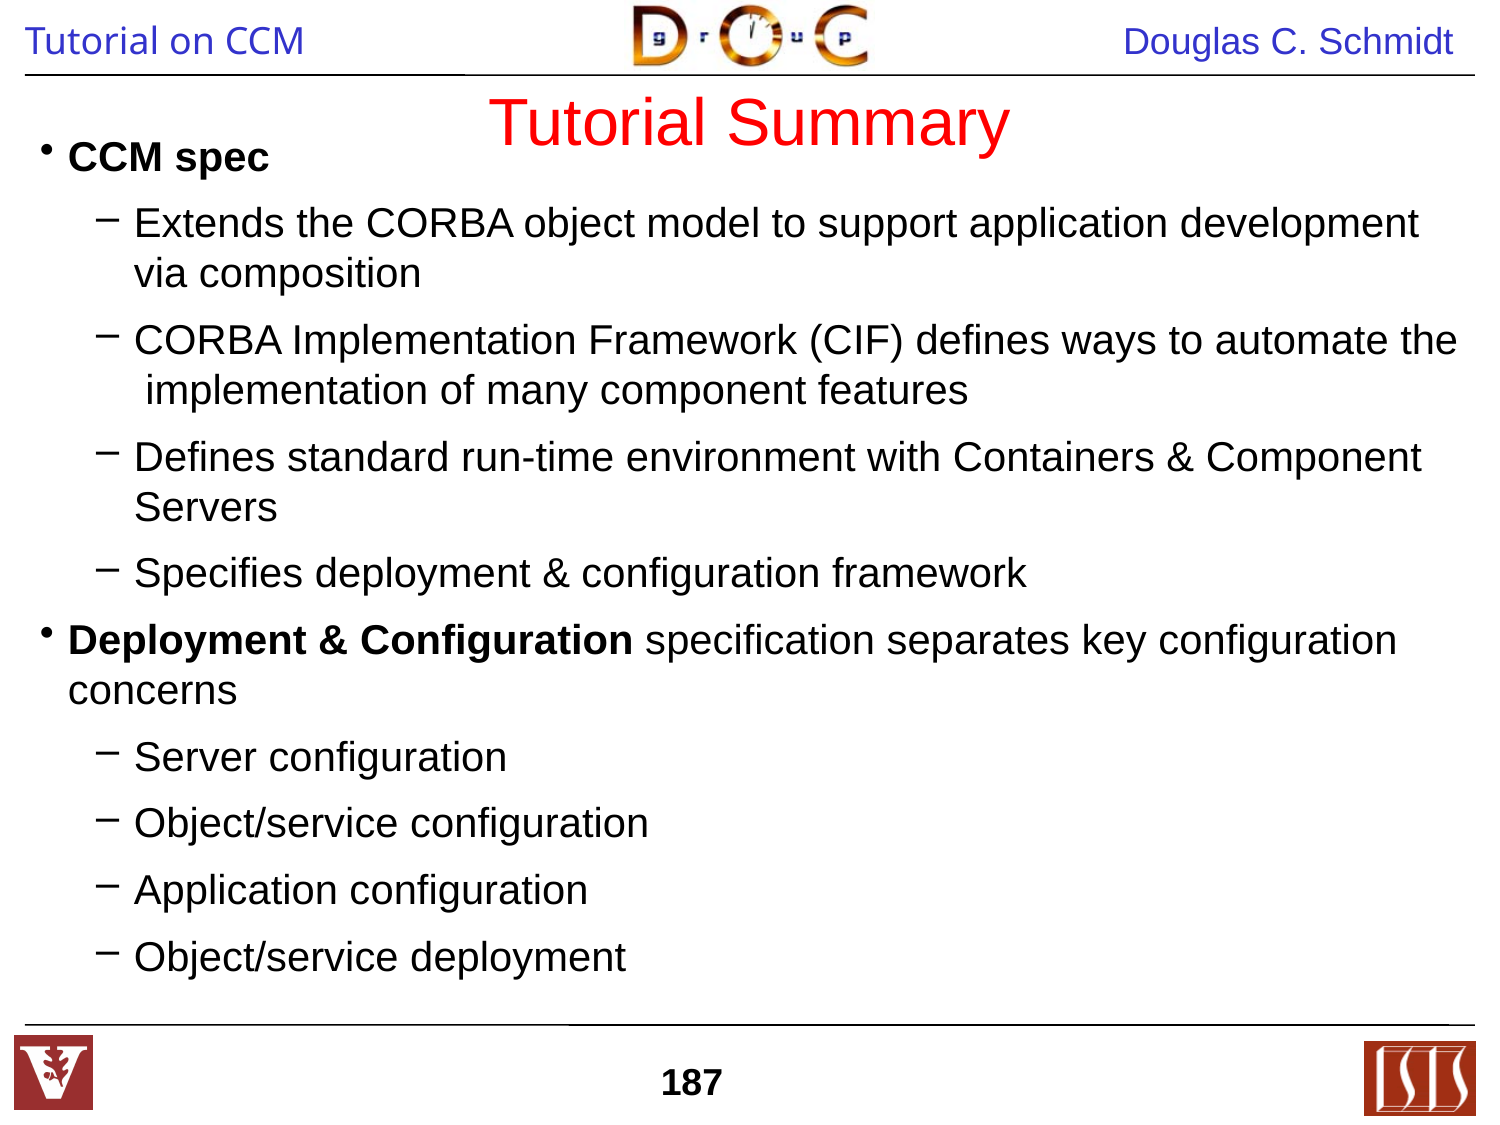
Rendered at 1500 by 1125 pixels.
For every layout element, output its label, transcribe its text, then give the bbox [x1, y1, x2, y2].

picture [14, 1035, 93, 1110]
title Tutorial Summary [24, 87, 1476, 121]
picture [1364, 1041, 1476, 1116]
list CCM spec Extends the CORBA object model to support application development via composition CORBA Implementation Framework (CIF) defines ways to automate the implementation of many component features Defines standard run-time environment with Containers & Component Servers Specifies deployment & configuration framework Deployment & Configuration specification separates key configuration concerns Server configuration Object/service configuration Application configuration Object/service deployment [24, 121, 1476, 923]
picture [624, 0, 875, 71]
